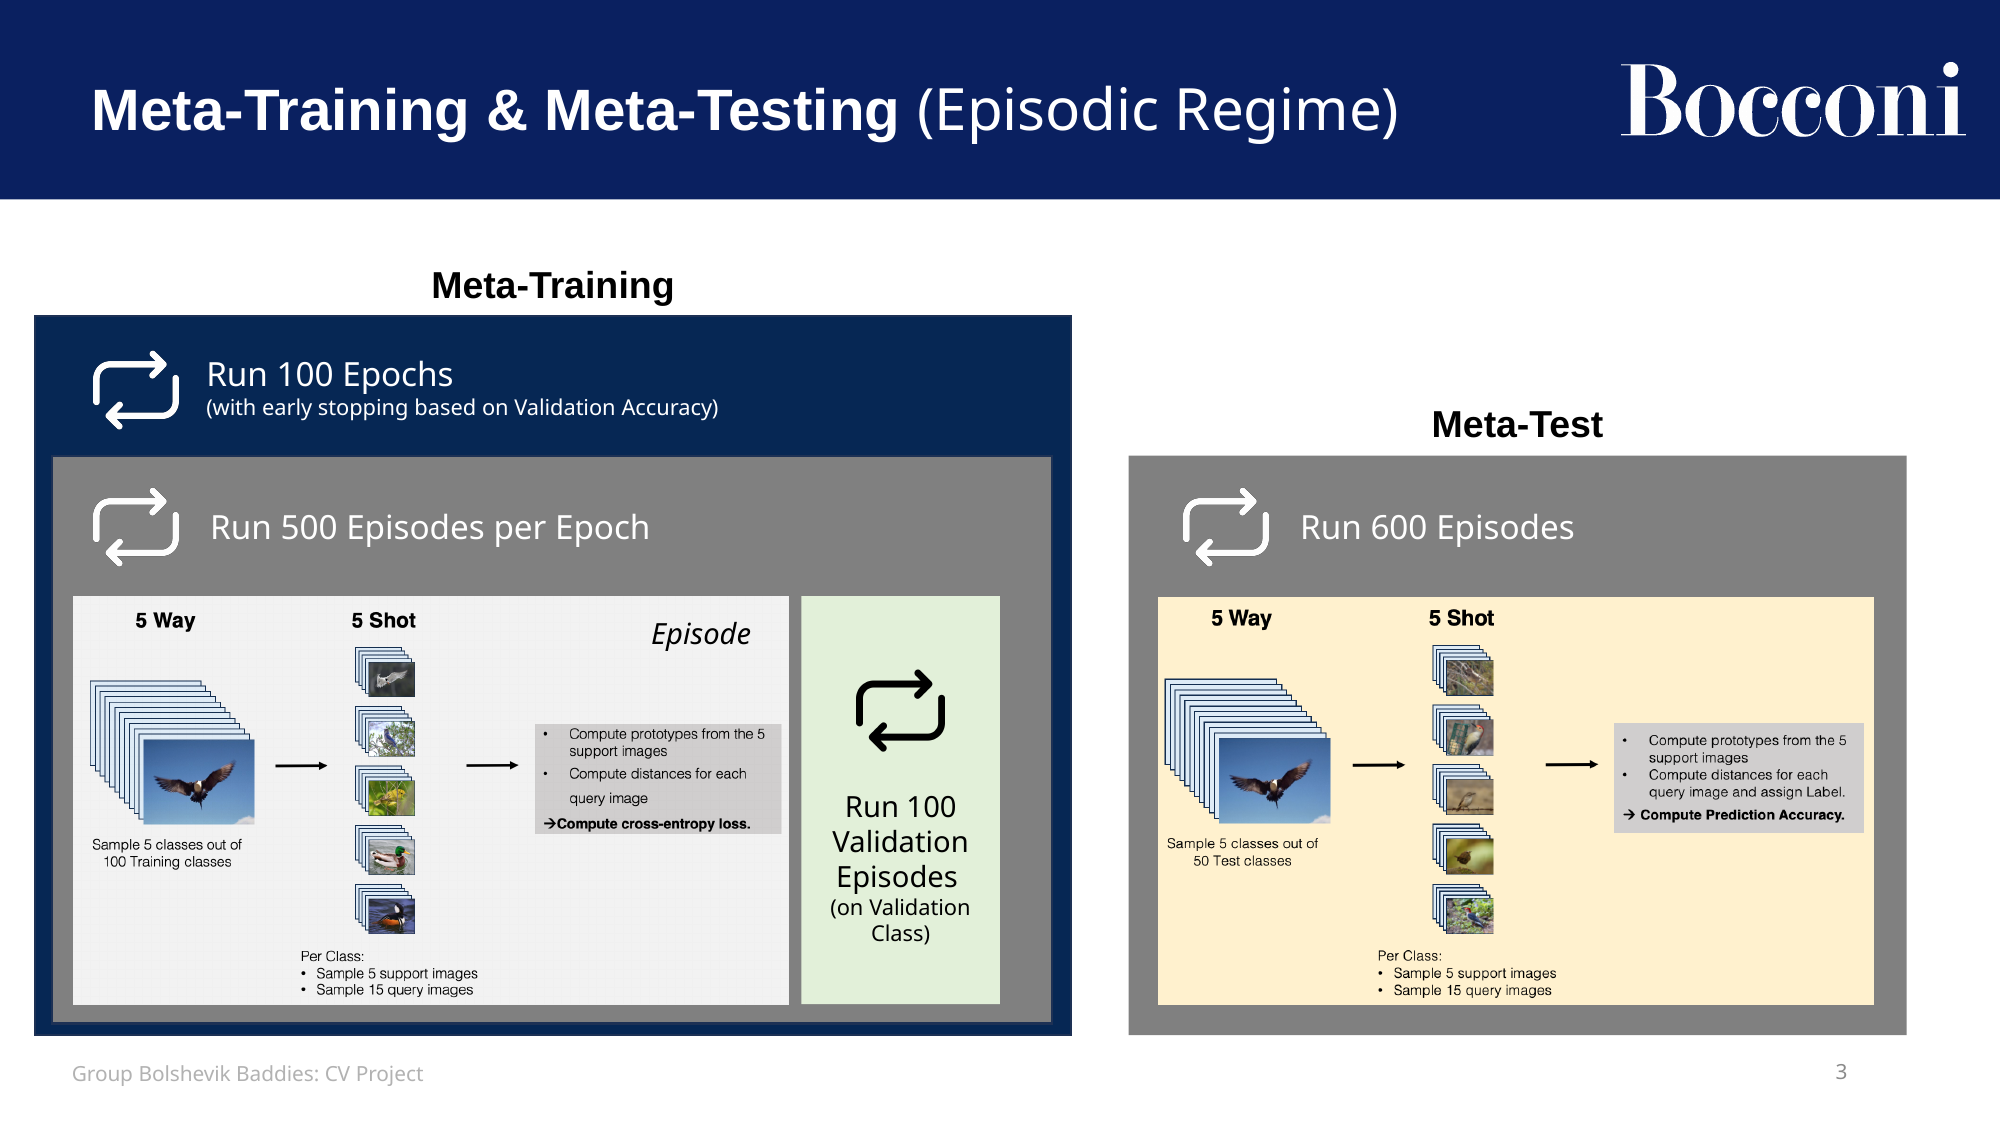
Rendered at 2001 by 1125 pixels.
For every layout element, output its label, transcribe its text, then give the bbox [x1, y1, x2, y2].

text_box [93, 484, 667, 570]
footer Group Bolshevik Baddies: CV Project [56, 1042, 732, 1103]
text_box [34, 315, 1072, 1036]
text_box [51, 455, 1053, 1025]
text_box [1128, 455, 1908, 1036]
picture [1762, 62, 1966, 137]
picture [93, 347, 179, 433]
text_box Run 100 Epochs (with early stopping based on Validation Accuracy) [191, 346, 735, 427]
text_box Meta-Test [1416, 392, 1619, 453]
picture [856, 666, 945, 755]
picture [1158, 597, 1874, 1005]
text_box Run 100 Validation Episodes (on Validation Class) [801, 780, 1000, 953]
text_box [1183, 484, 1591, 570]
text_box Meta-Training [416, 253, 690, 314]
picture [73, 596, 789, 1005]
text_box [800, 595, 1001, 1005]
title Meta-Training & Meta-Testing (Episodic Regime) [76, 49, 1762, 175]
